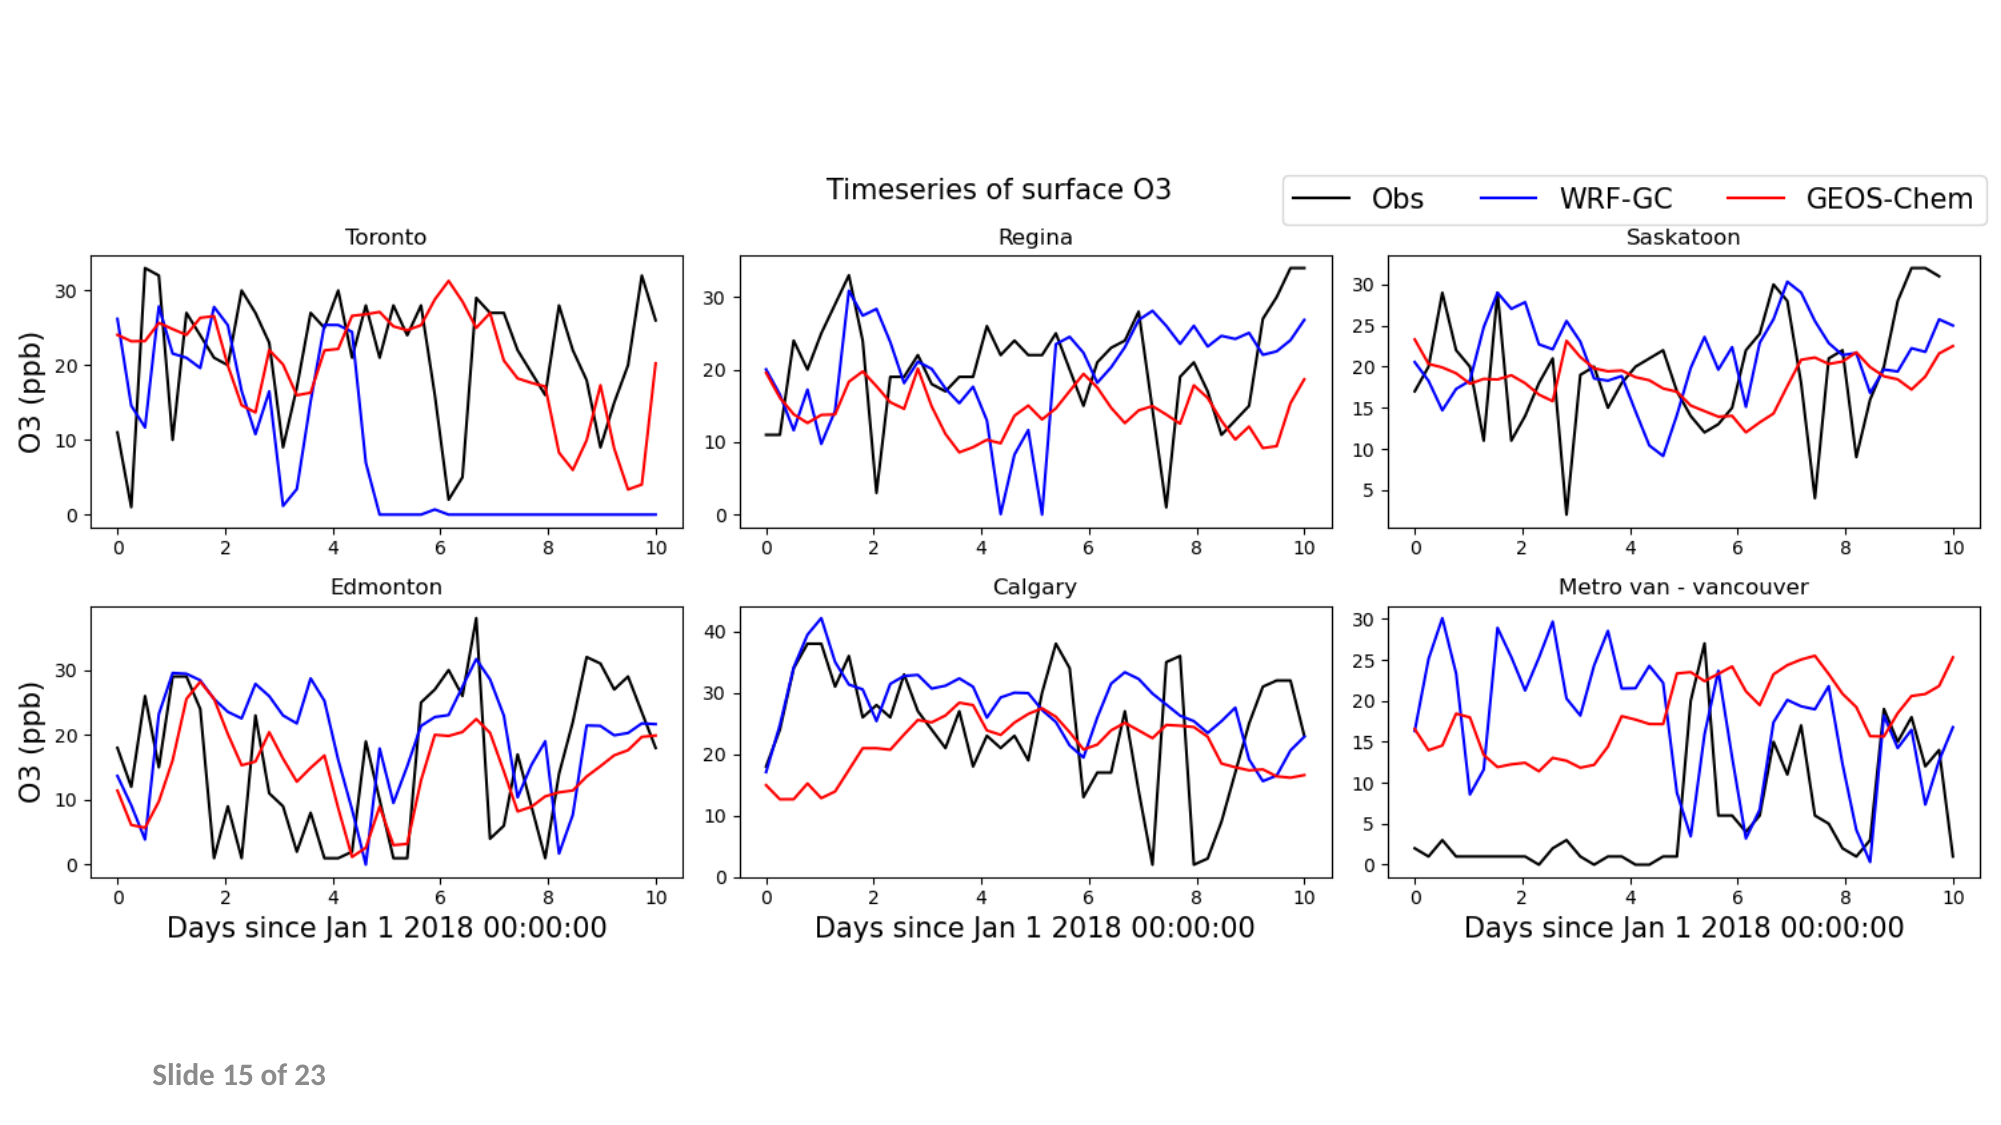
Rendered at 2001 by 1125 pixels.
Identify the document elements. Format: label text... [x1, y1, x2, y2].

picture [0, 162, 2000, 963]
slide_number Slide 15 of 23 [137, 1042, 588, 1103]
